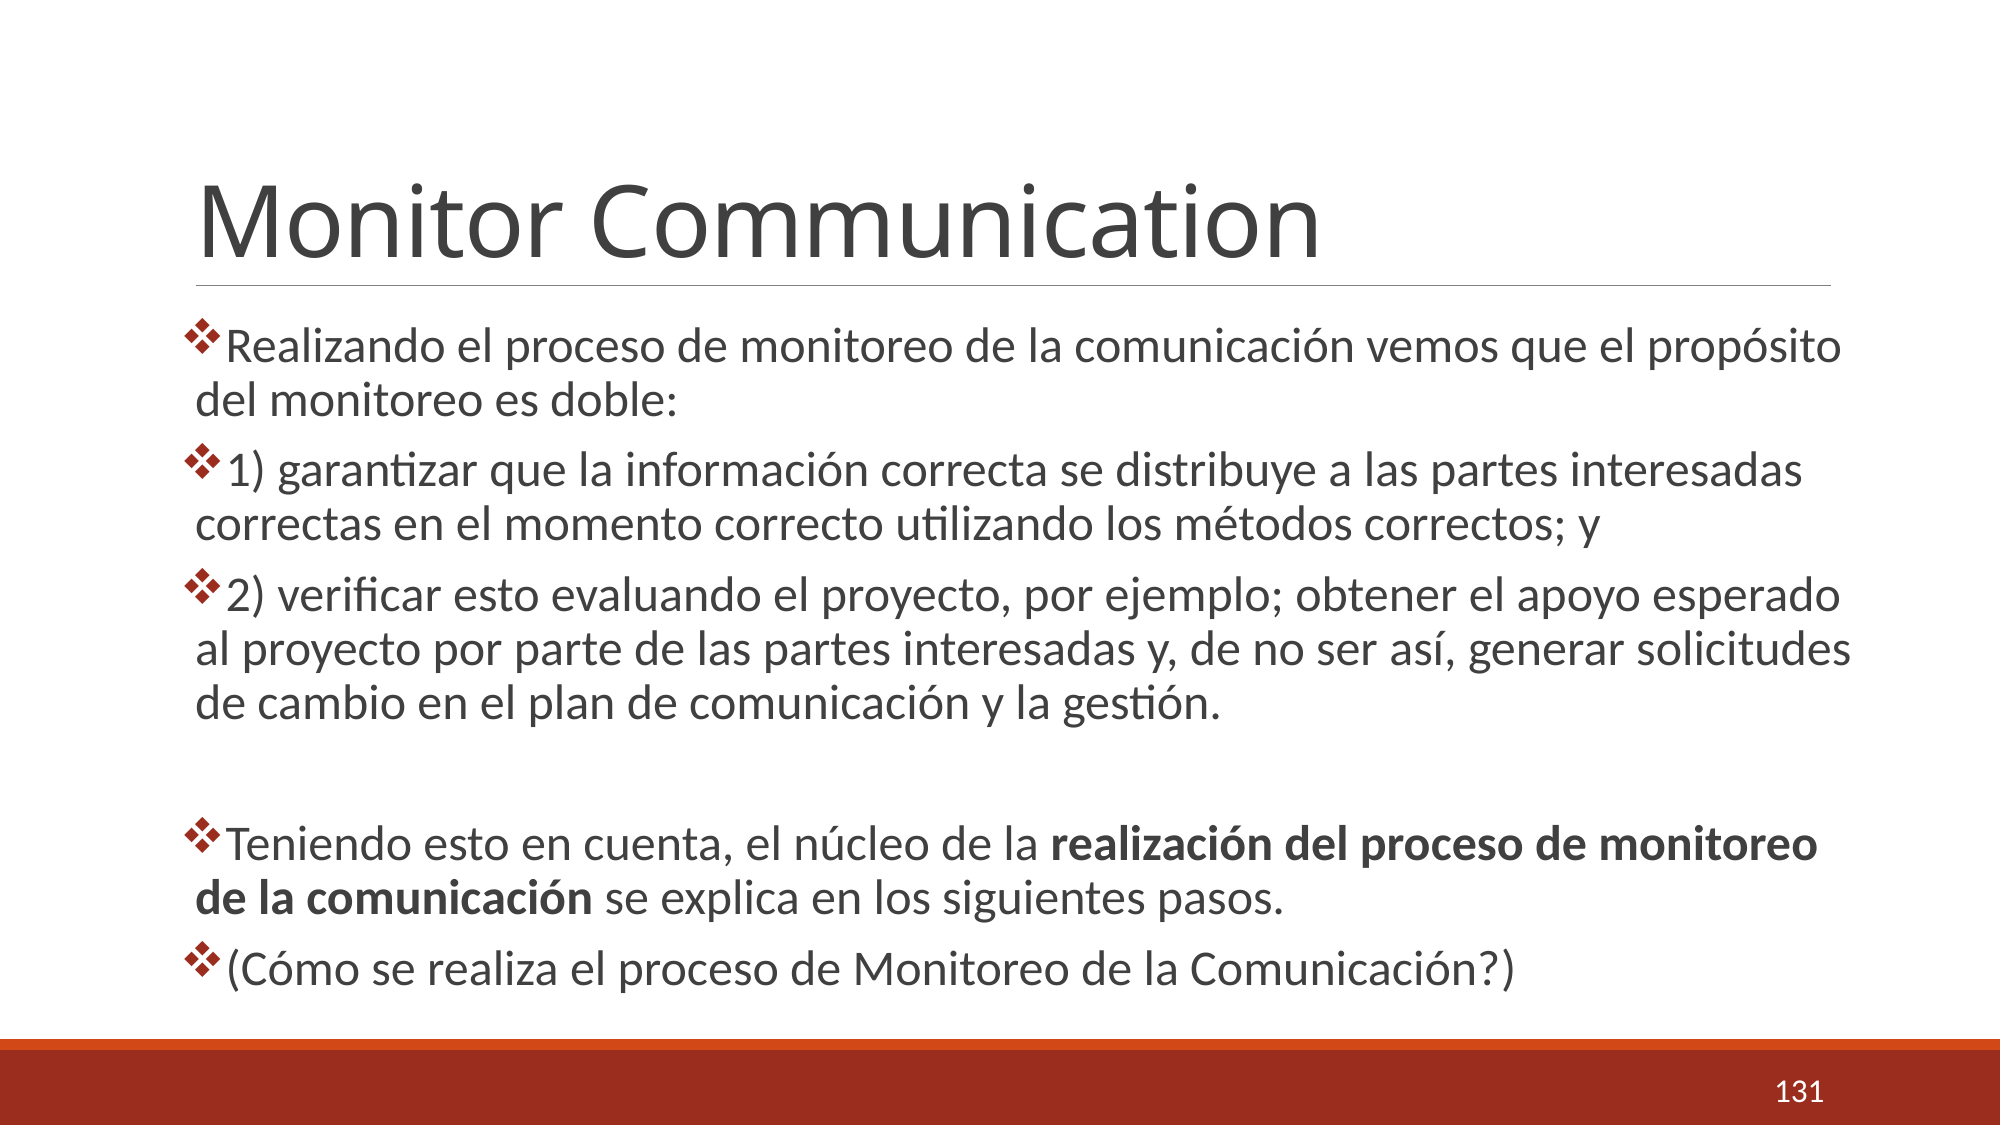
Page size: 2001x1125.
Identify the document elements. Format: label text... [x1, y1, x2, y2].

slide_number 131 [1624, 1059, 1840, 1120]
title Monitor Communication [180, 47, 1830, 285]
list Realizando el proceso de monitoreo de la comunicación vemos que el propósito del monitoreo es doble: 1) garantizar que la información correcta se distribuye a las partes interesadas correctas en el momento correcto utilizando los métodos correctos; y 2) verificar esto evaluando el proyecto, por ejemplo; obtener el apoyo esperado al proyecto por parte de las partes interesadas y, de no ser así, generar solicitudes de cambio en el plan de comunicación y la gestión. Teniendo esto en cuenta, el núcleo de la realización del proceso de monitoreo de la comunicación se explica en los siguientes pasos. (Cómo se realiza el proceso de Monitoreo de la Comunicación?) [180, 311, 1864, 1060]
